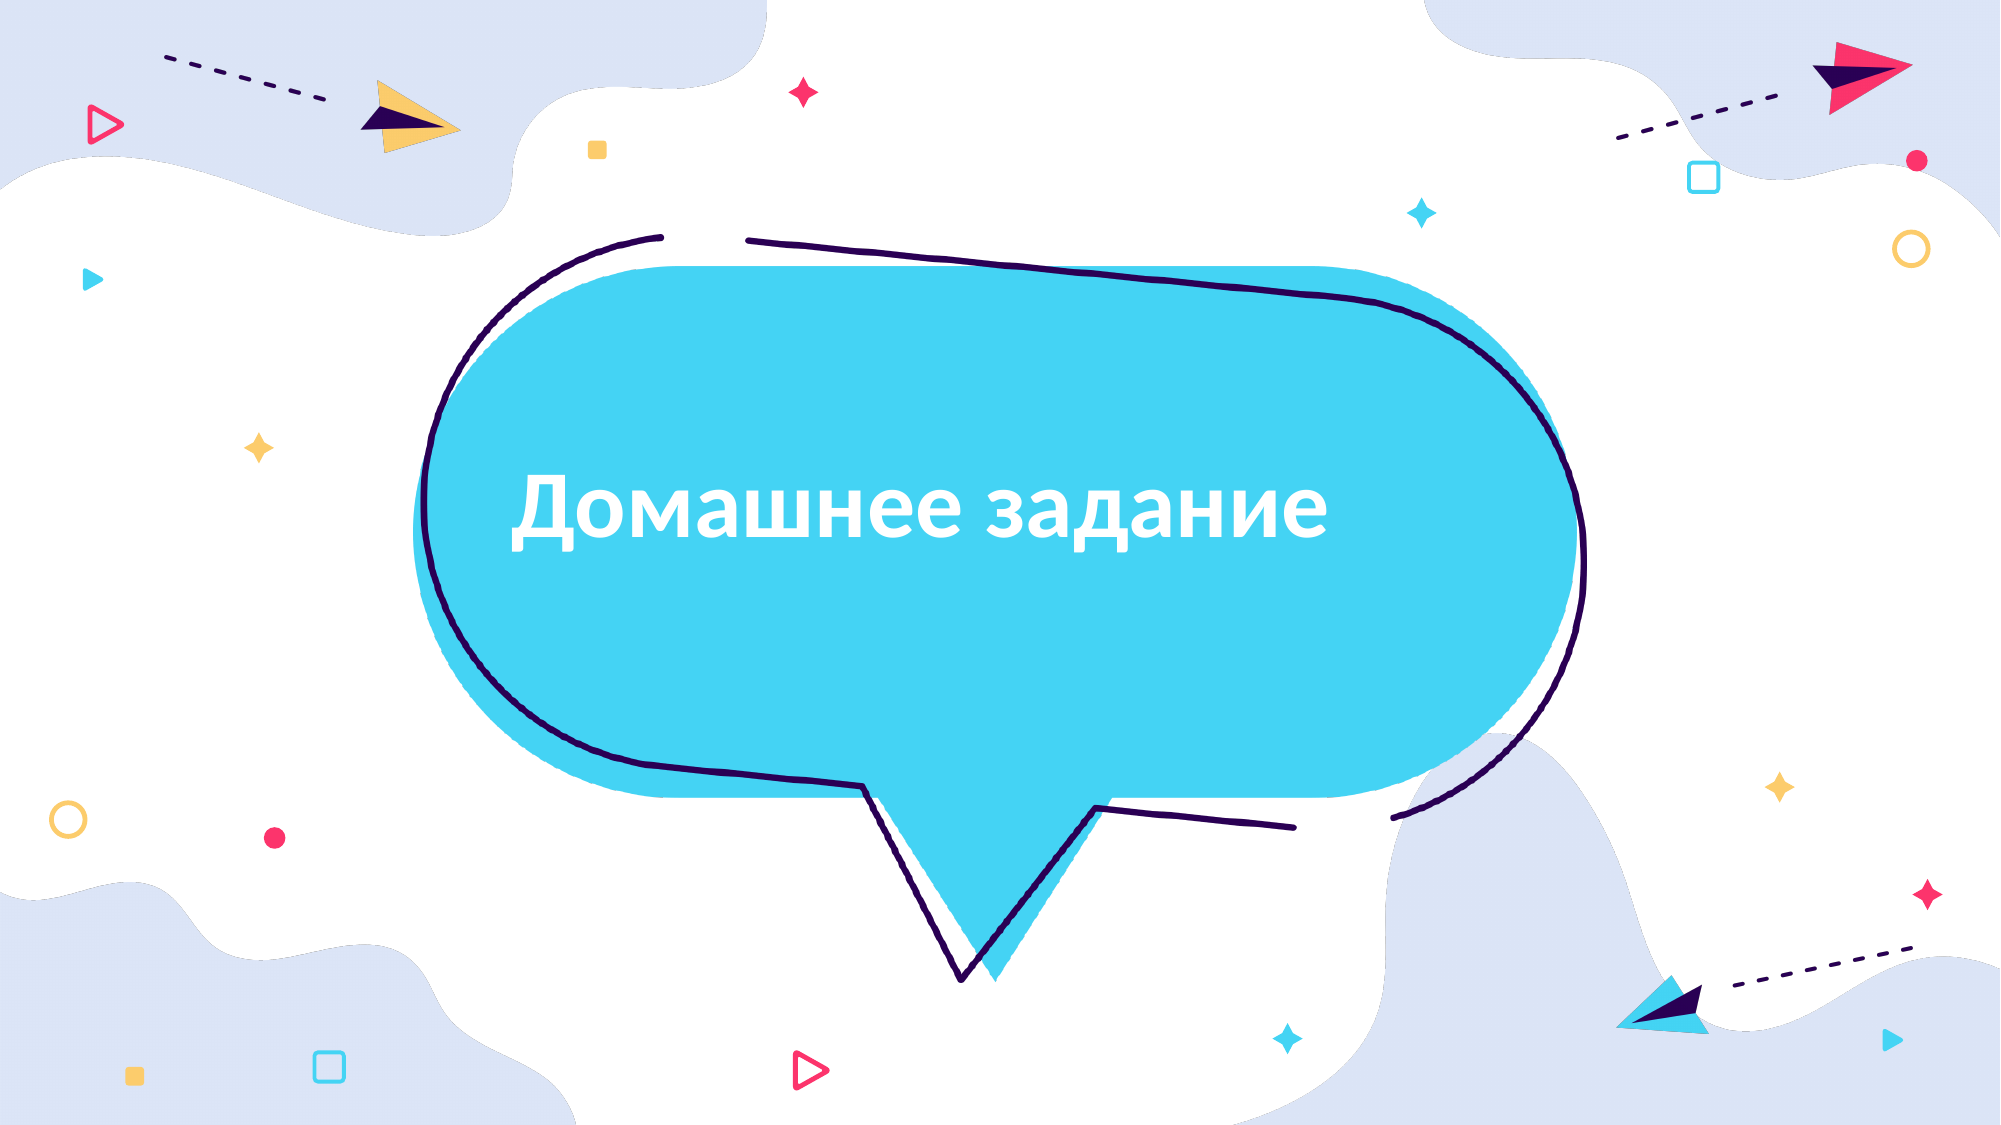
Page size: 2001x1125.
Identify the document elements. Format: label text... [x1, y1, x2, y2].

picture [1902, 235, 1920, 239]
picture [0, 0, 2000, 1125]
text_box Домашнее задание [495, 319, 1485, 471]
